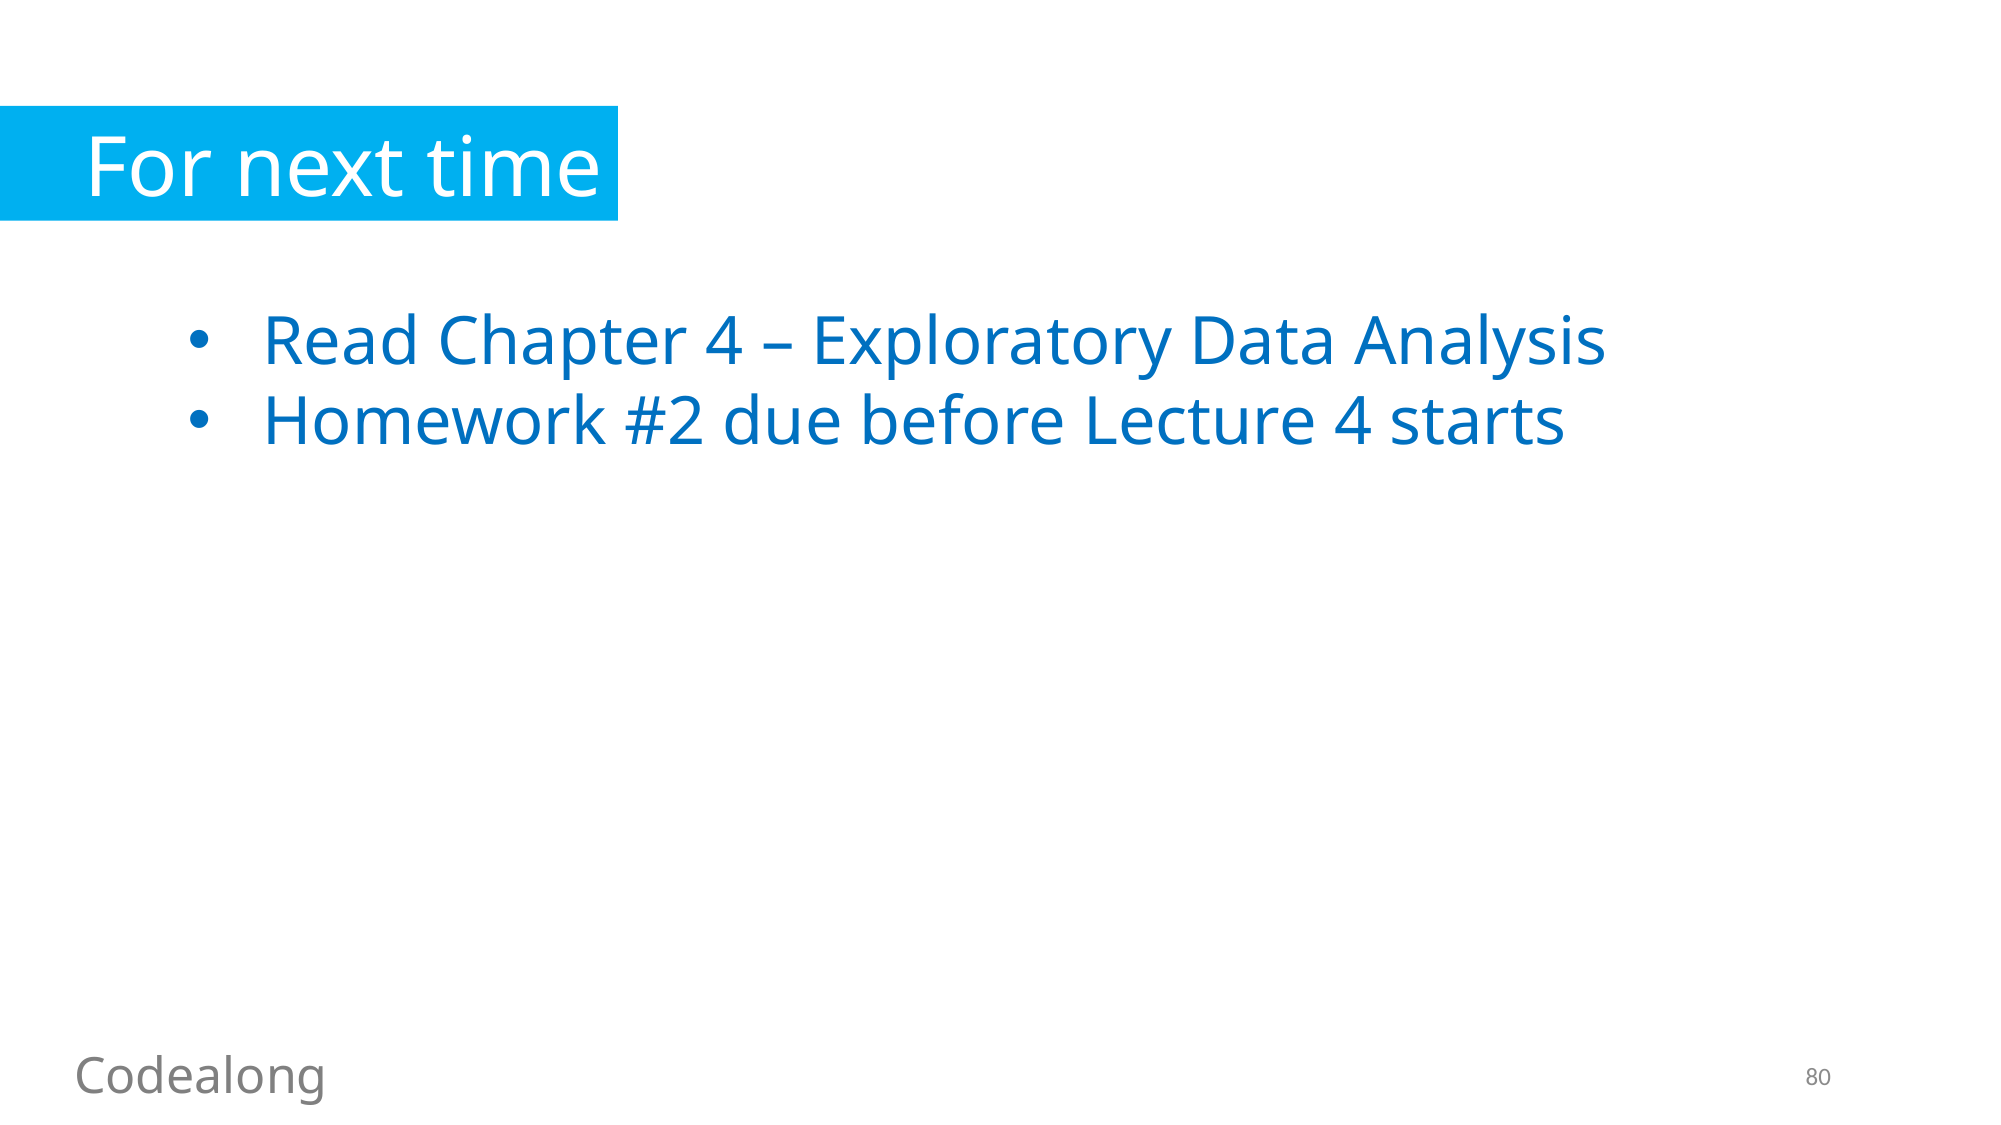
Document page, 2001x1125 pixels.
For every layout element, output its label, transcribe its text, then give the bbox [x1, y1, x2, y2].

text_box Read Chapter 4 – Exploratory Data Analysis Homework #2 due before Lecture 4 starts [172, 290, 1769, 466]
text_box For next time [0, 105, 618, 221]
text_box Codealong [59, 1036, 1529, 1111]
slide_number 80 [1529, 1045, 1847, 1106]
